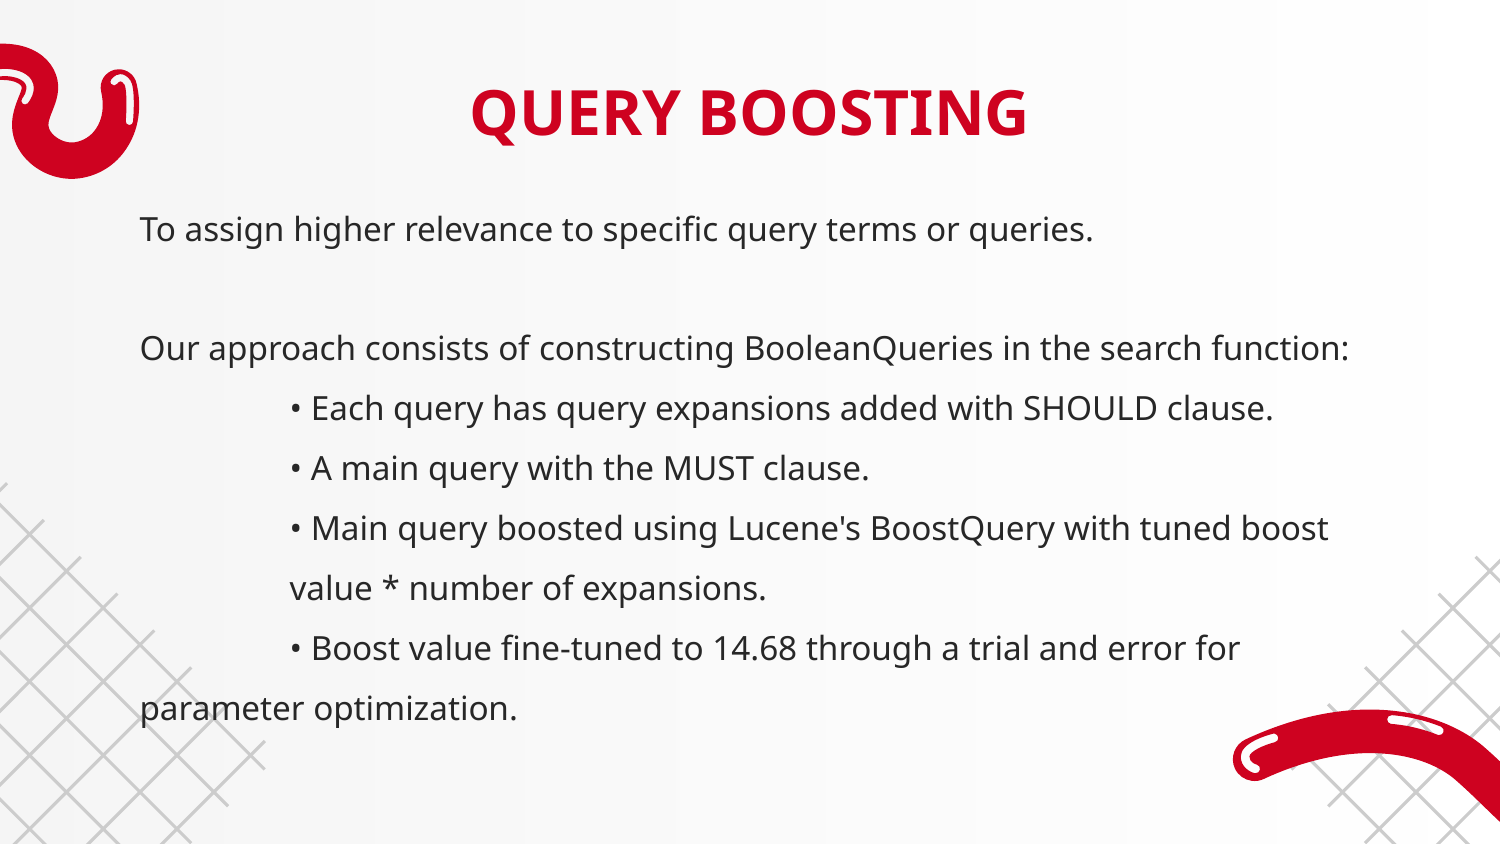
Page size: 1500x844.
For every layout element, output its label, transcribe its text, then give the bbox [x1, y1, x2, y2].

title QUERY BOOSTING [124, 63, 1376, 158]
list To assign higher relevance to specific query terms or queries. Our approach consists of constructing BooleanQueries in the search function: • Each query has query expansions added with SHOULD clause. • A main query with the MUST clause. • Main query boosted using Lucene's BoostQuery with tuned boost value * number of expansions. • Boost value fine-tuned to 14.68 through a trial and error for parameter optimization. [124, 172, 1376, 743]
